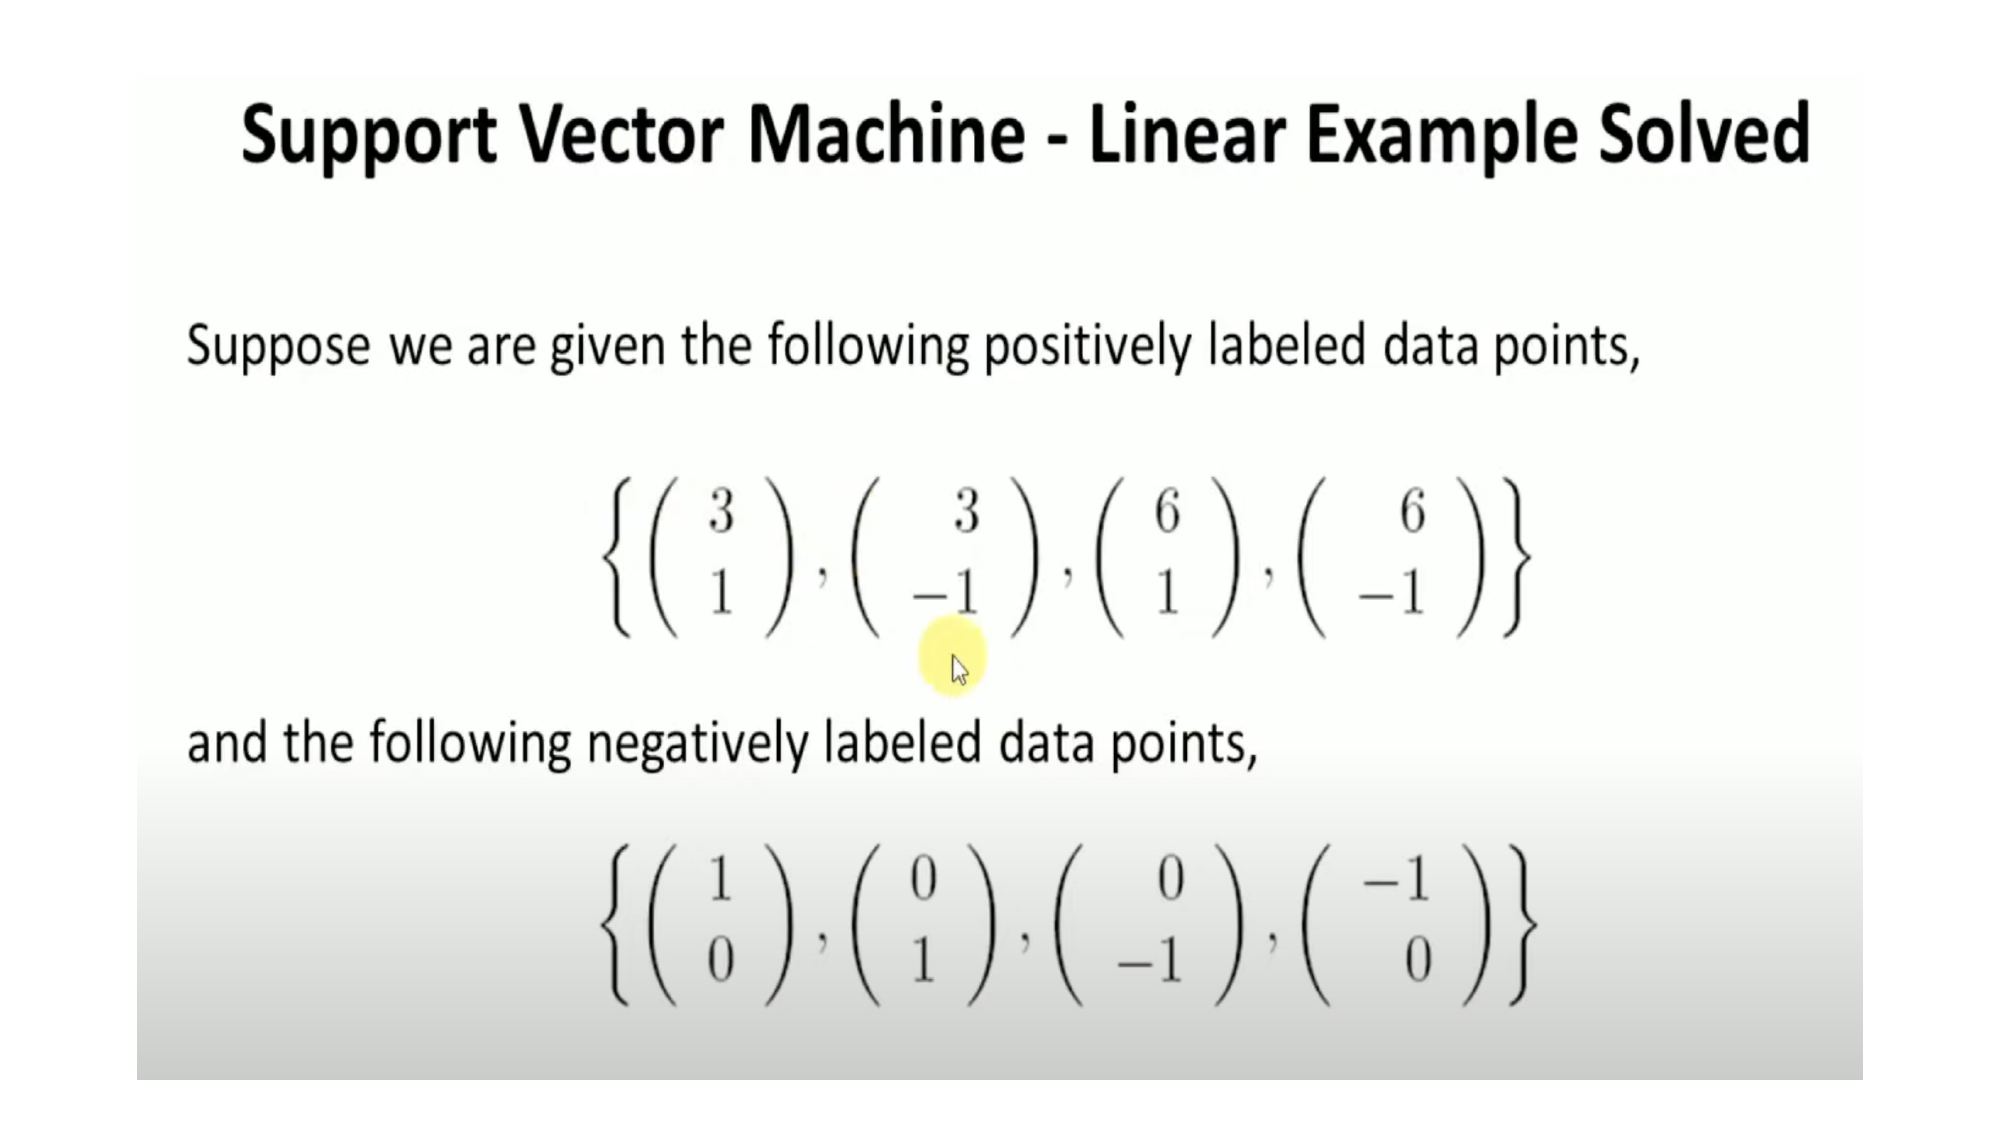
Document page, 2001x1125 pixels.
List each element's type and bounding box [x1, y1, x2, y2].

list [136, 74, 1863, 1080]
